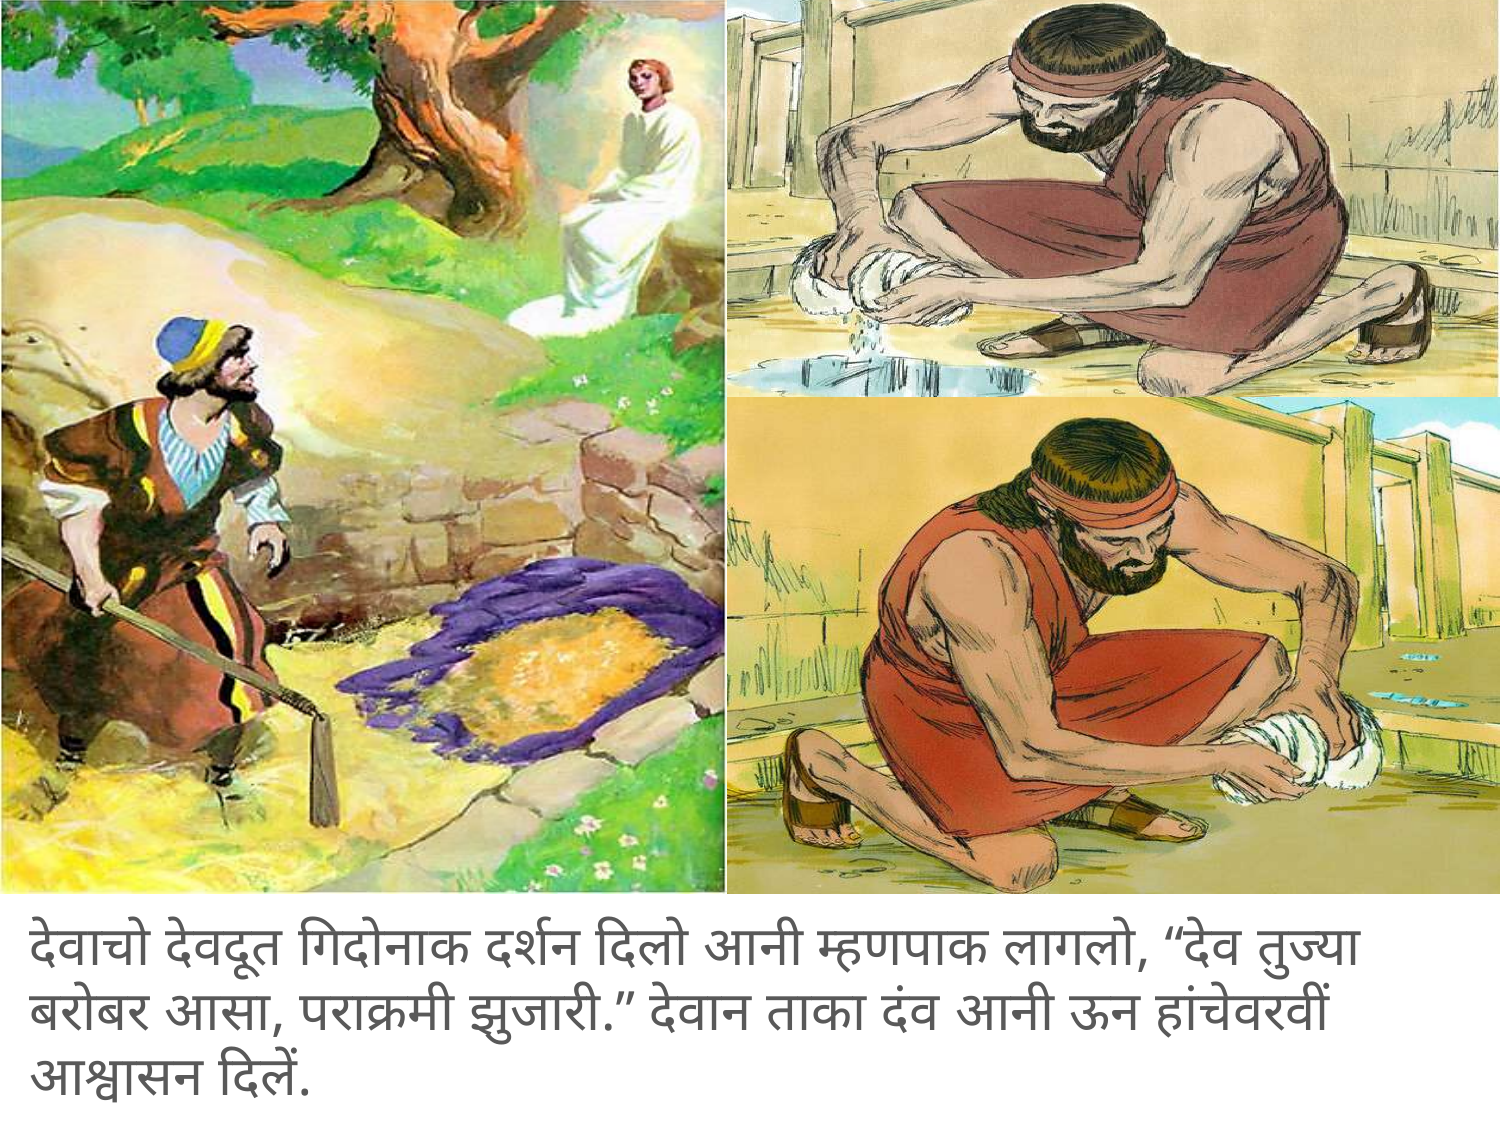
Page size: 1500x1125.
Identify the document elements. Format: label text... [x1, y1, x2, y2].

picture [0, 0, 1500, 894]
text_box देवाचो देवदूत गिदोनाक दर्शन दिलो आनी म्हणपाक लागलो, “देव तुज्या बरोबर आसा, पराक्रमी झुजारी.” देवान ताका दंव आनी ऊन हांचेवरवीं आश्वासन दिलें. [14, 904, 1486, 1114]
